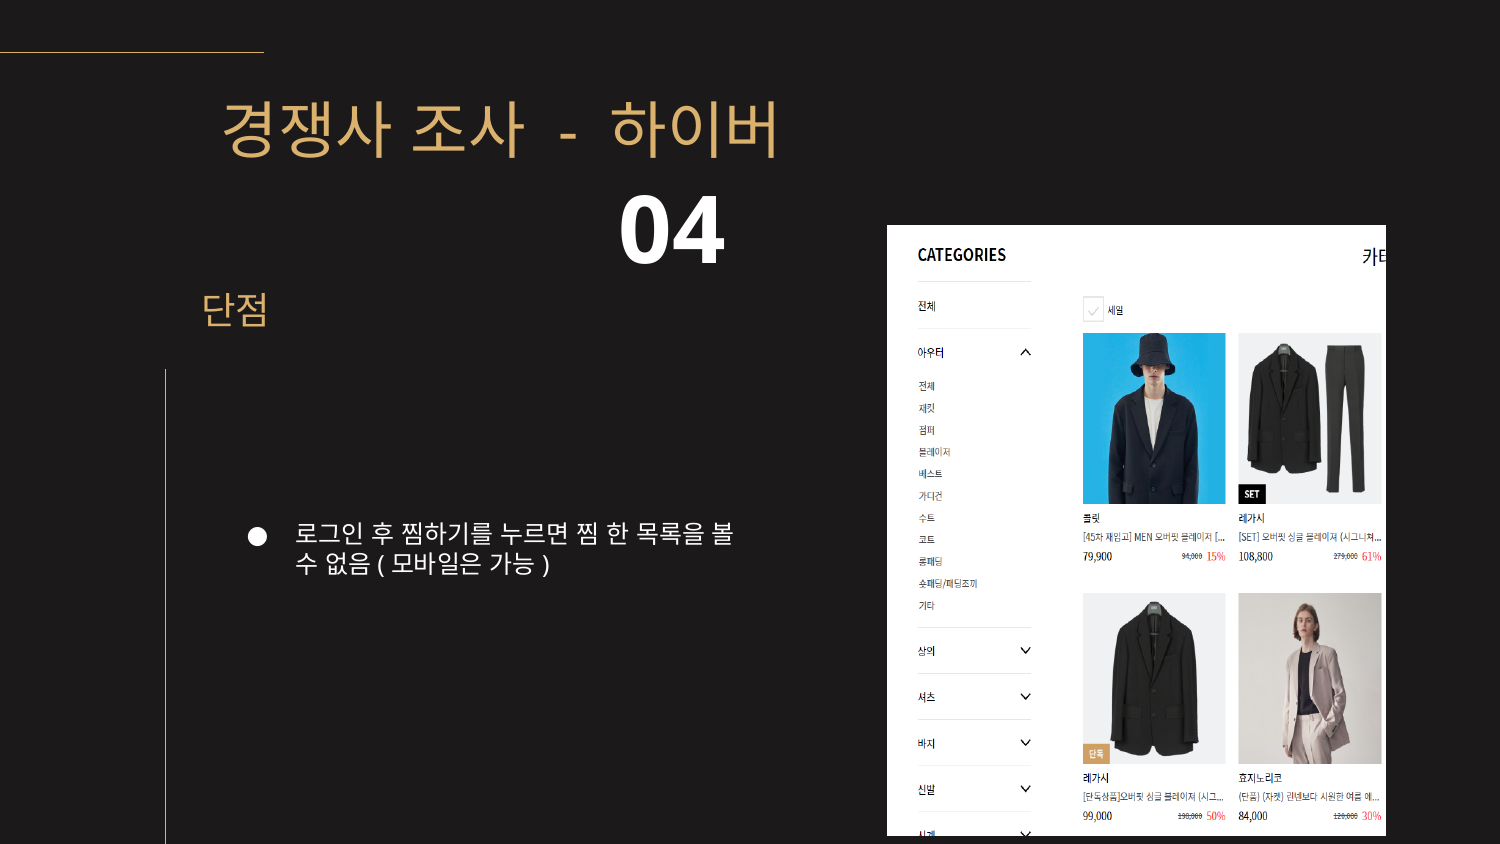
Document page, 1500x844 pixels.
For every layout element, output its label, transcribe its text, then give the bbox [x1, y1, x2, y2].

picture [887, 225, 1386, 836]
subtitle 단점 [186, 272, 770, 367]
title 04 [603, 175, 768, 277]
subtitle 로그인 후 찜하기를 누르면 찜 한 목록을 볼 수 없음(모바일은 가능) [205, 429, 770, 669]
title 경쟁사 조사 - 하이버 [205, 88, 925, 169]
